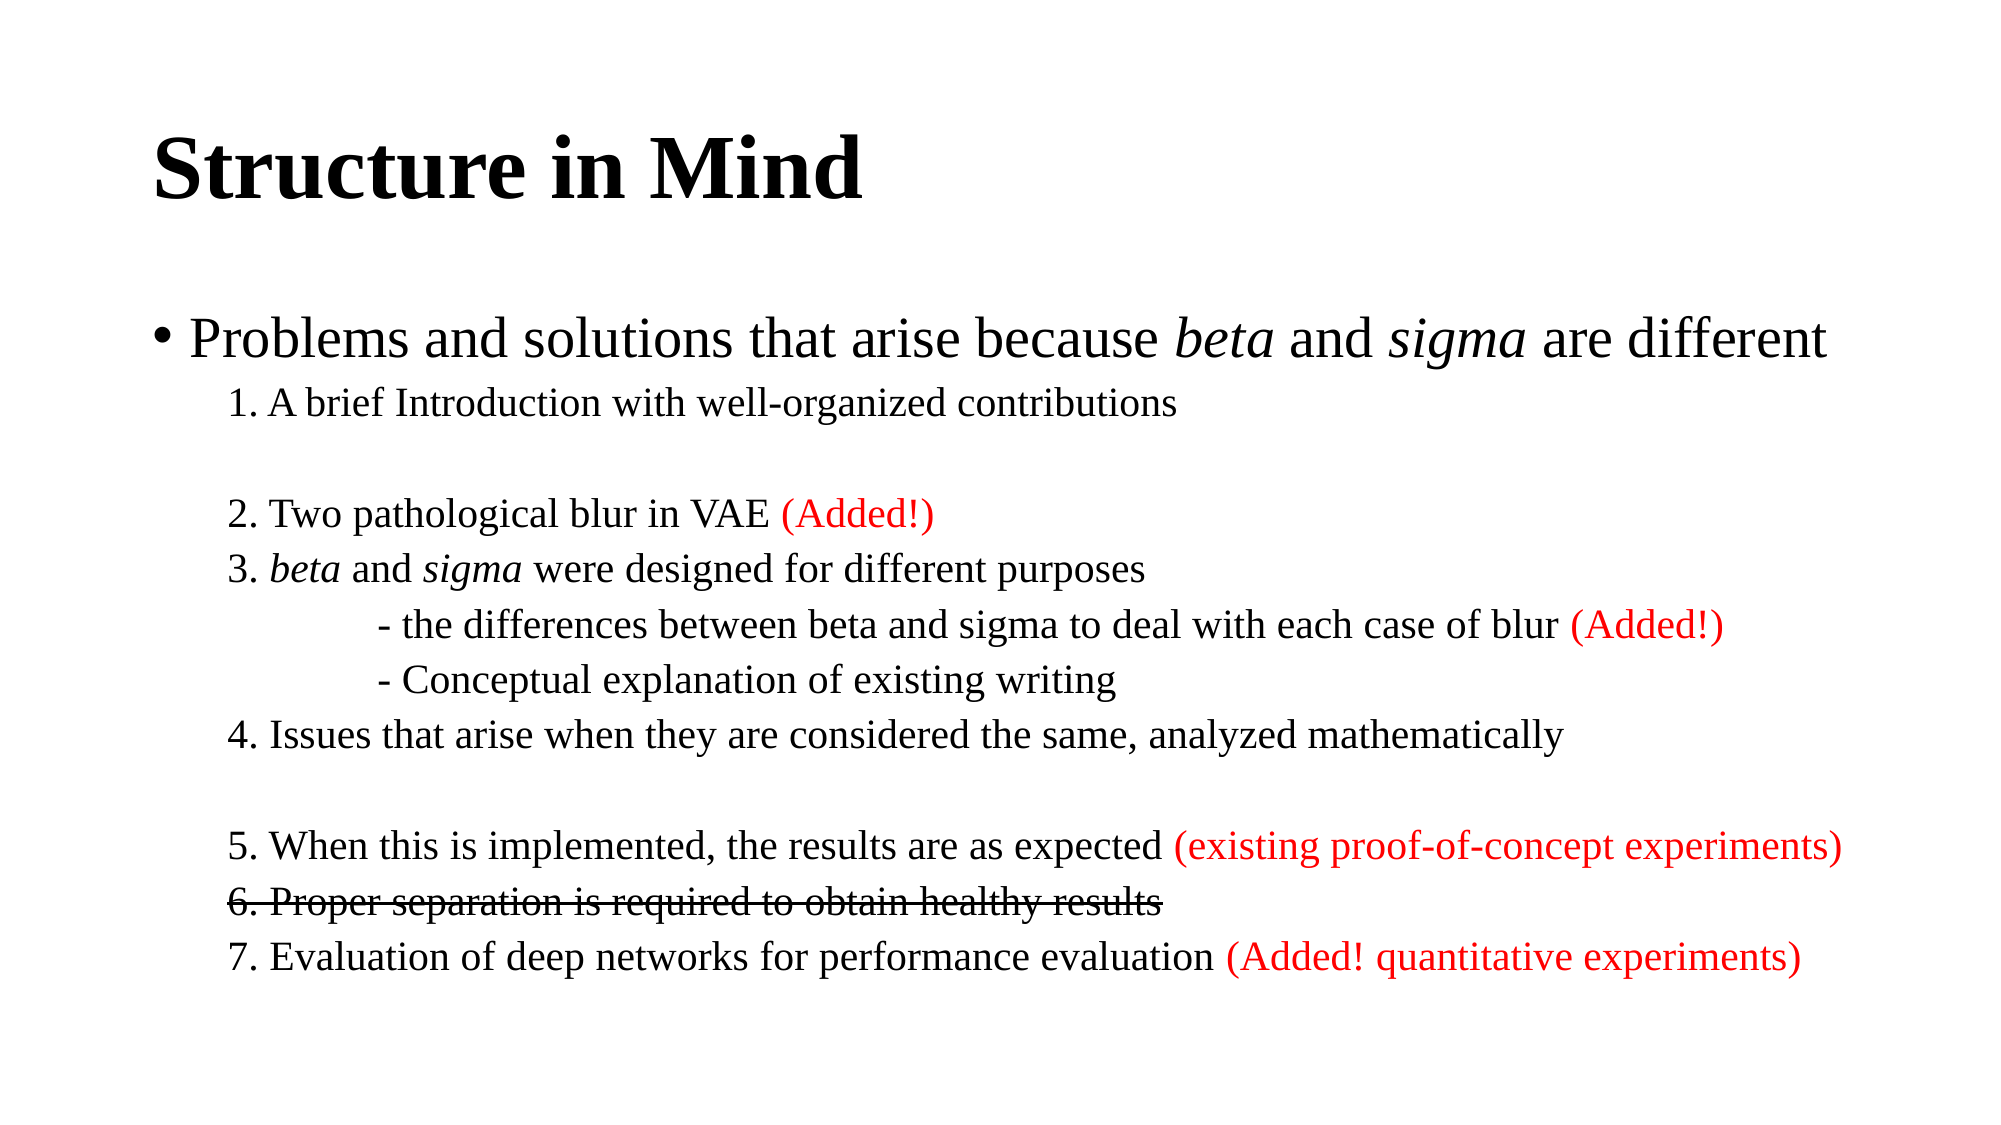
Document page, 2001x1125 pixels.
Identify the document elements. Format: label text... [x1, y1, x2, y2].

list Problems and solutions that arise because beta and sigma are different 1. A brief Introduction with well-organized contributions 2. Two pathological blur in VAE (Added!) 3. beta and sigma were designed for different purposes - the differences between beta and sigma to deal with each case of blur (Added!) - Conceptual explanation of existing writing 4. Issues that arise when they are considered the same, analyzed mathematically 5. When this is implemented, the results are as expected (existing proof-of-concept experiments) 6. Proper separation is required to obtain healthy results 7. Evaluation of deep networks for performance evaluation (Added! quantitative experiments) [137, 299, 1863, 1014]
title Structure in Mind [137, 59, 1863, 278]
